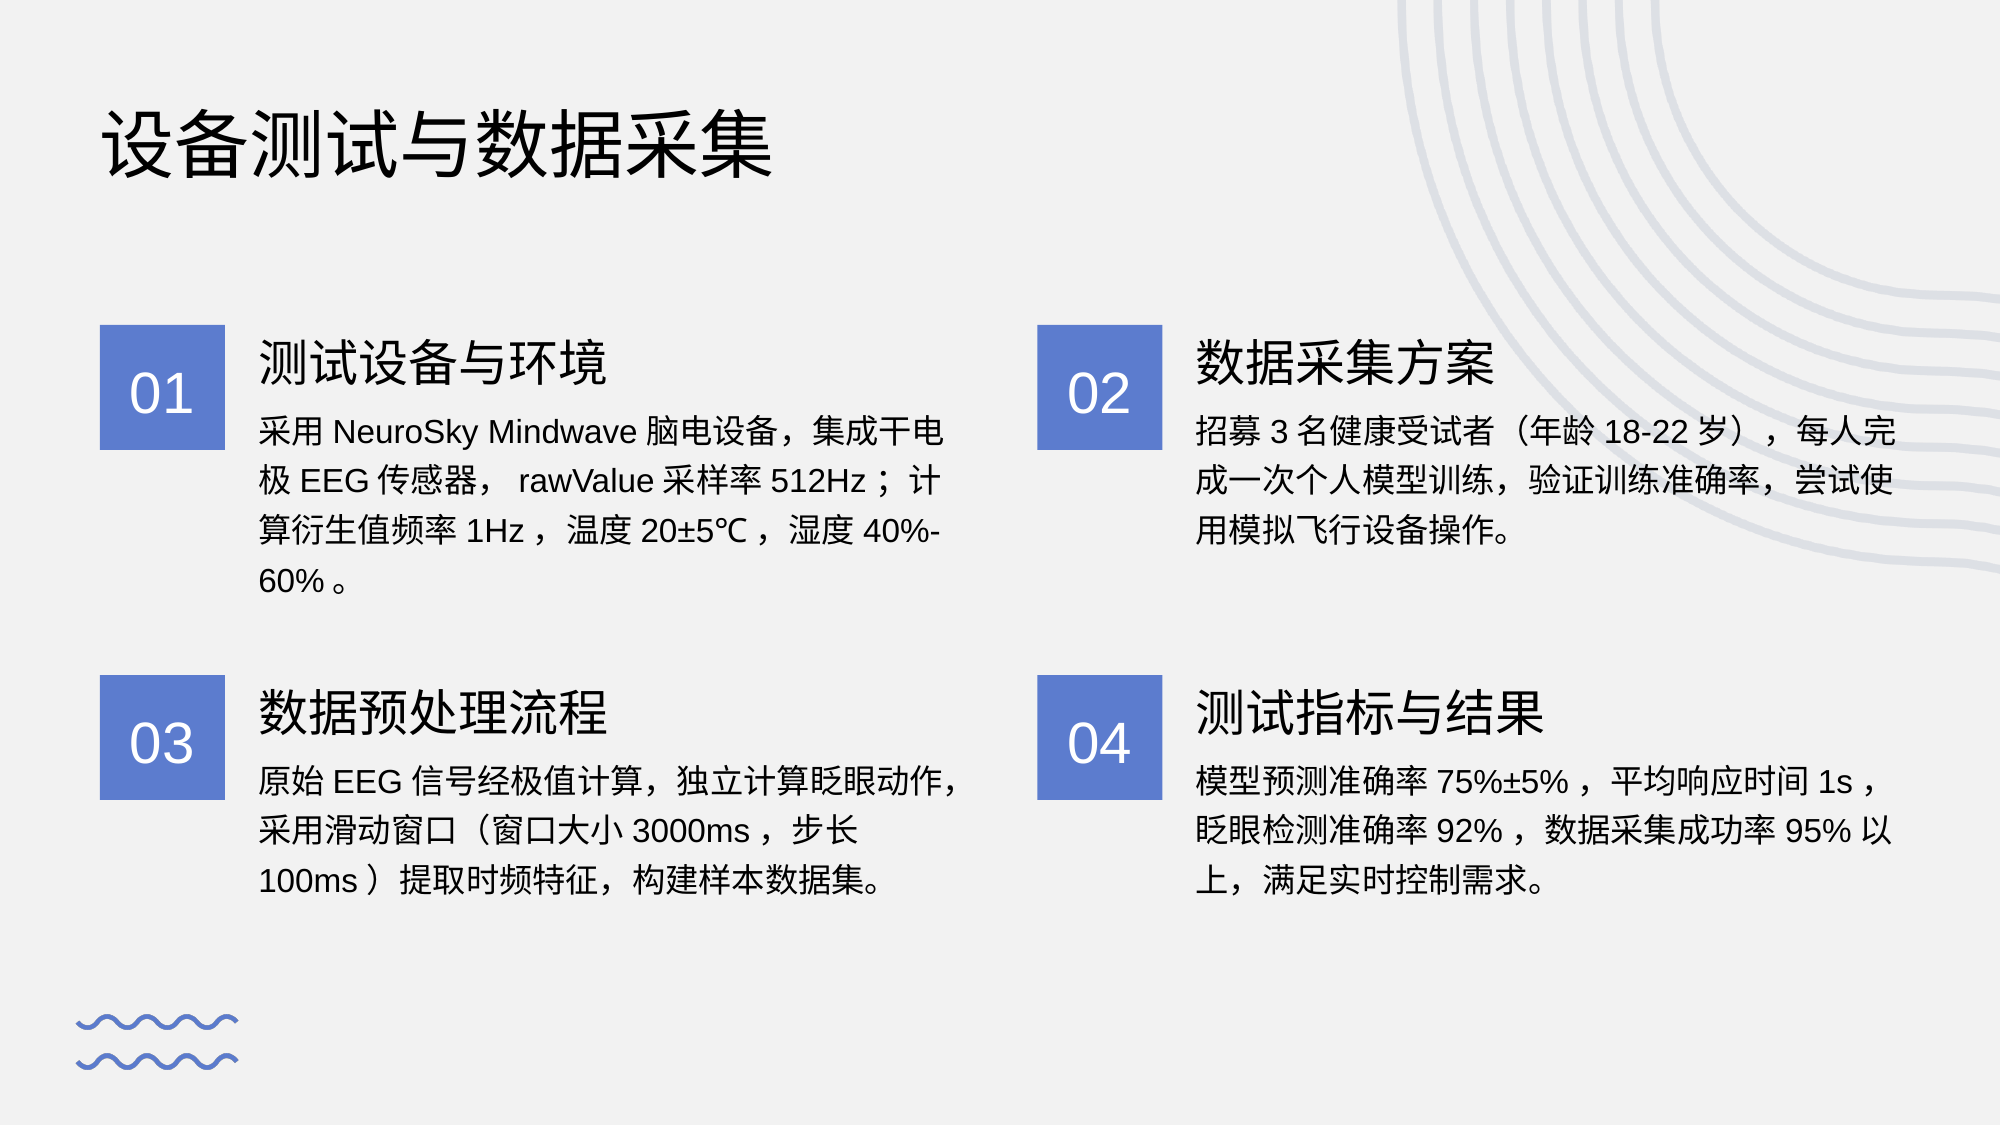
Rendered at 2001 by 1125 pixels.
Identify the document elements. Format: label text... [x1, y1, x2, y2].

list [1037, 675, 1163, 800]
list [99, 675, 225, 800]
list 数据预处理流程 [258, 675, 963, 742]
list 模型预测准确率75%±5%，平均响应时间1s，眨眼检测准确率92%，数据采集成功率95%以上，满足实时控制需求。 [1195, 750, 1900, 950]
picture [1397, 0, 2000, 857]
list 03 [128, 708, 197, 767]
list 数据采集方案 [1195, 324, 1900, 392]
list 02 [1065, 358, 1135, 417]
list 测试指标与结果 [1195, 675, 1900, 742]
list 01 [128, 358, 197, 417]
list [1037, 324, 1163, 450]
list 采用NeuroSky Mindwave脑电设备，集成干电极EEG传感器，rawValue采样率512Hz；计算衍生值频率1Hz，温度20±5℃，湿度40%-60%。 [258, 399, 963, 600]
list [99, 324, 225, 450]
list 原始EEG信号经极值计算，独立计算眨眼动作，采用滑动窗口（窗口大小3000ms，步长100ms）提取时频特征，构建样本数据集。 [258, 750, 963, 950]
list 04 [1065, 708, 1135, 767]
title 设备测试与数据采集 [99, 87, 1900, 188]
list 招募3名健康受试者（年龄18-22岁），每人完成一次个人模型训练，验证训练准确率，尝试使用模拟飞行设备操作。 [1195, 399, 1900, 600]
picture [75, 1014, 239, 1030]
list 测试设备与环境 [258, 324, 963, 392]
picture [75, 1053, 239, 1070]
